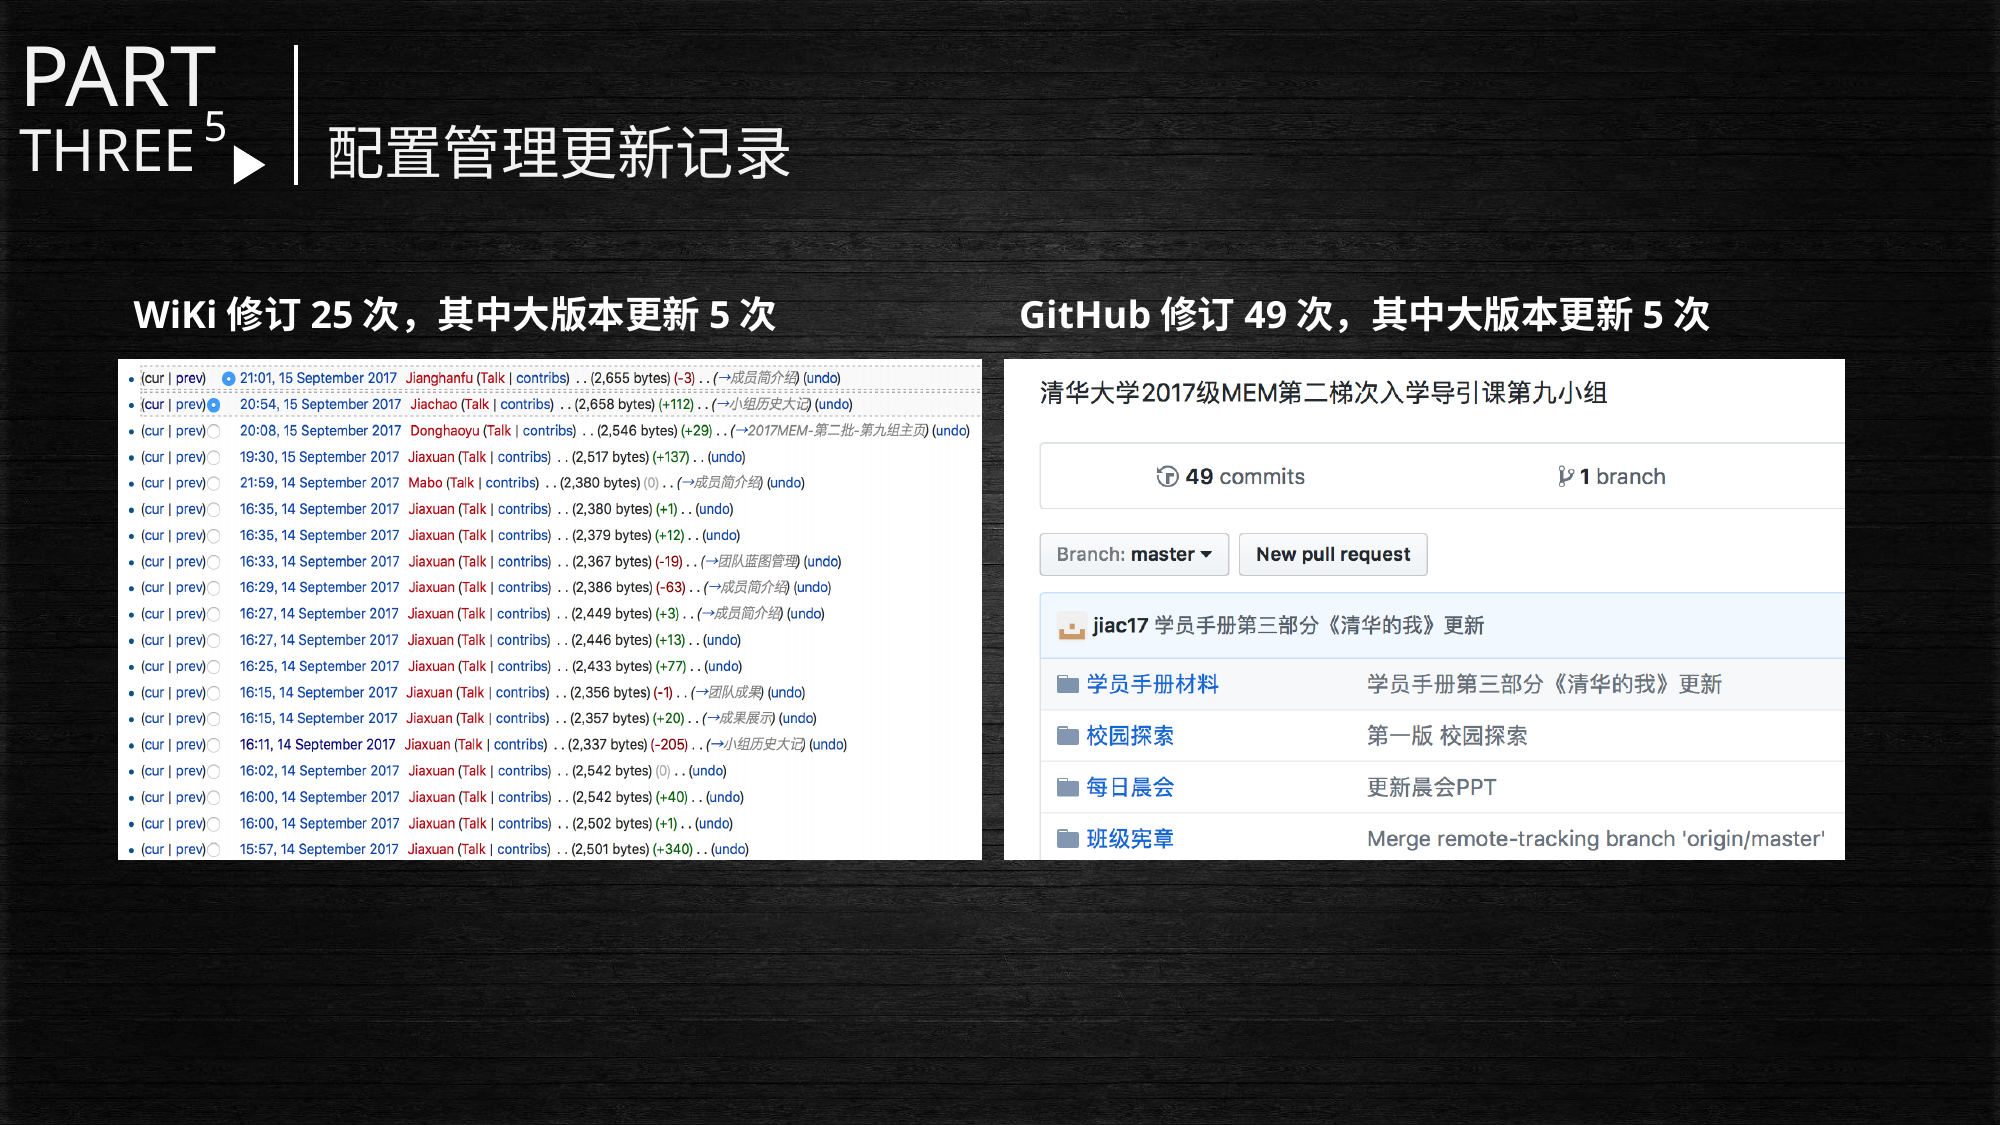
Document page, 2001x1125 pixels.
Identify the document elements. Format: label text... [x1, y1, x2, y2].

text_box WiKi修订25次，其中大版本更新5次 [118, 283, 1004, 344]
text_box PART [4, 16, 831, 131]
picture [0, 0, 2000, 1125]
text_box GitHub修订49次，其中大版本更新5次 [1004, 283, 1845, 344]
text_box THREE [4, 105, 233, 191]
text_box [232, 158, 268, 187]
text_box 配置管理更新记录 [311, 108, 1122, 194]
text_box 5 [188, 92, 291, 158]
